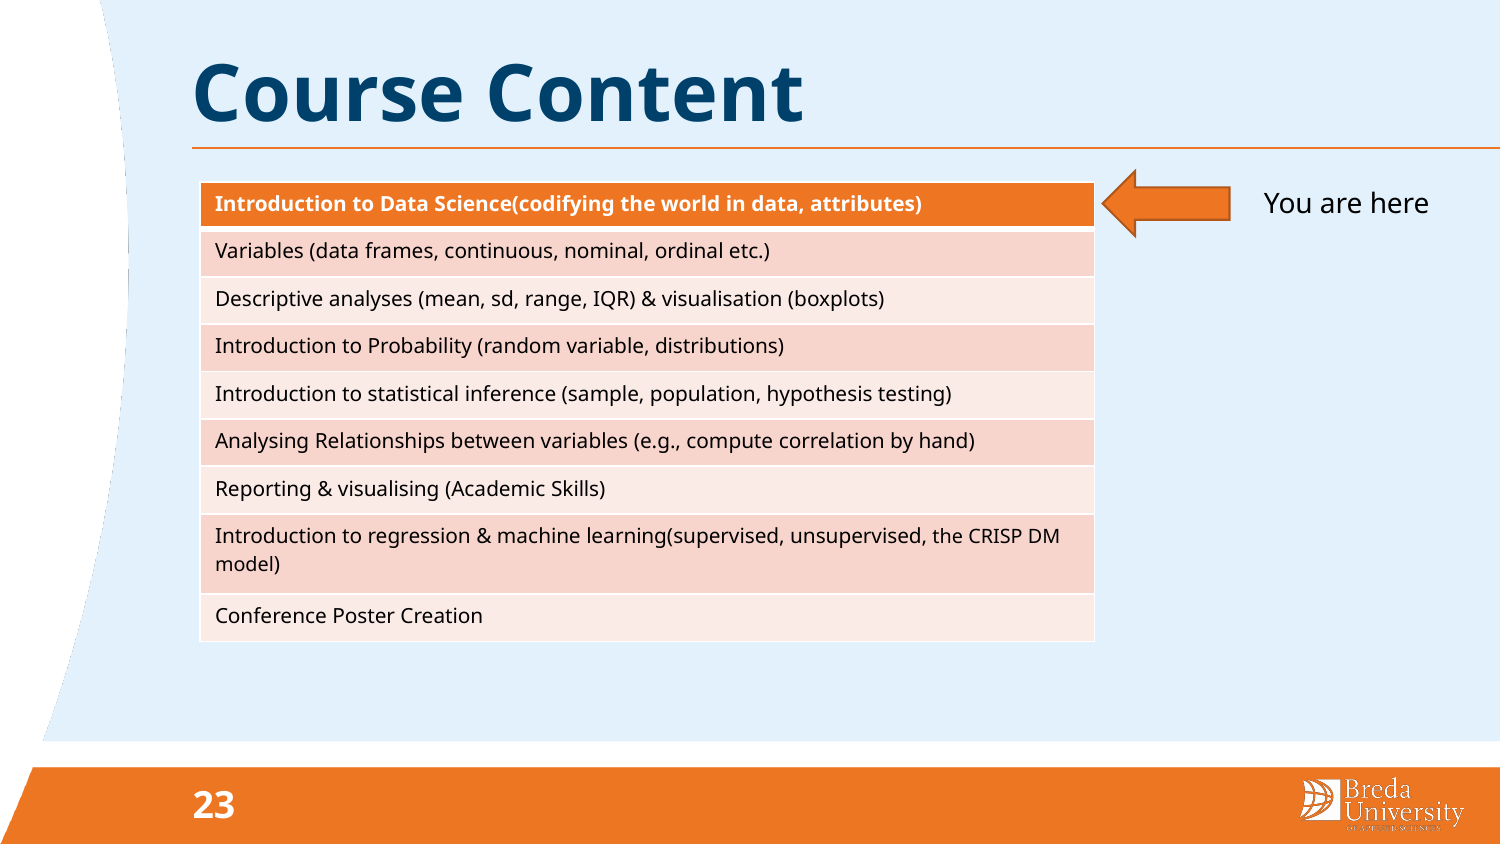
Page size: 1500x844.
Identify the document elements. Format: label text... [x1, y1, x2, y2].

title Course Content [191, 3, 1341, 138]
slide_number 23 [177, 773, 351, 819]
table_cell Conference Poster Creation [201, 595, 1094, 641]
table_cell Variables (data frames, continuous, nominal, ordinal etc.) [201, 232, 1094, 276]
text_box You are here [1263, 185, 1500, 220]
table_cell Introduction to Probability (random variable, distributions) [201, 325, 1094, 371]
text_box [1101, 168, 1231, 239]
table_cell Descriptive analyses (mean, sd, range, IQR) & visualisation (boxplots) [201, 278, 1094, 323]
table_cell Introduction to regression & machine learning(supervised, unsupervised, the CRISP DM model) [201, 515, 1094, 593]
table_header Introduction to Data Science(codifying the world in data, attributes) [201, 183, 1094, 226]
picture [0, 0, 1500, 844]
table_cell Analysing Relationships between variables (e.g., compute correlation by hand) [201, 420, 1094, 465]
list [191, 176, 1341, 741]
table_cell Reporting & visualising (Academic Skills) [201, 467, 1094, 513]
table_cell Introduction to statistical inference (sample, population, hypothesis testing) [201, 372, 1094, 418]
